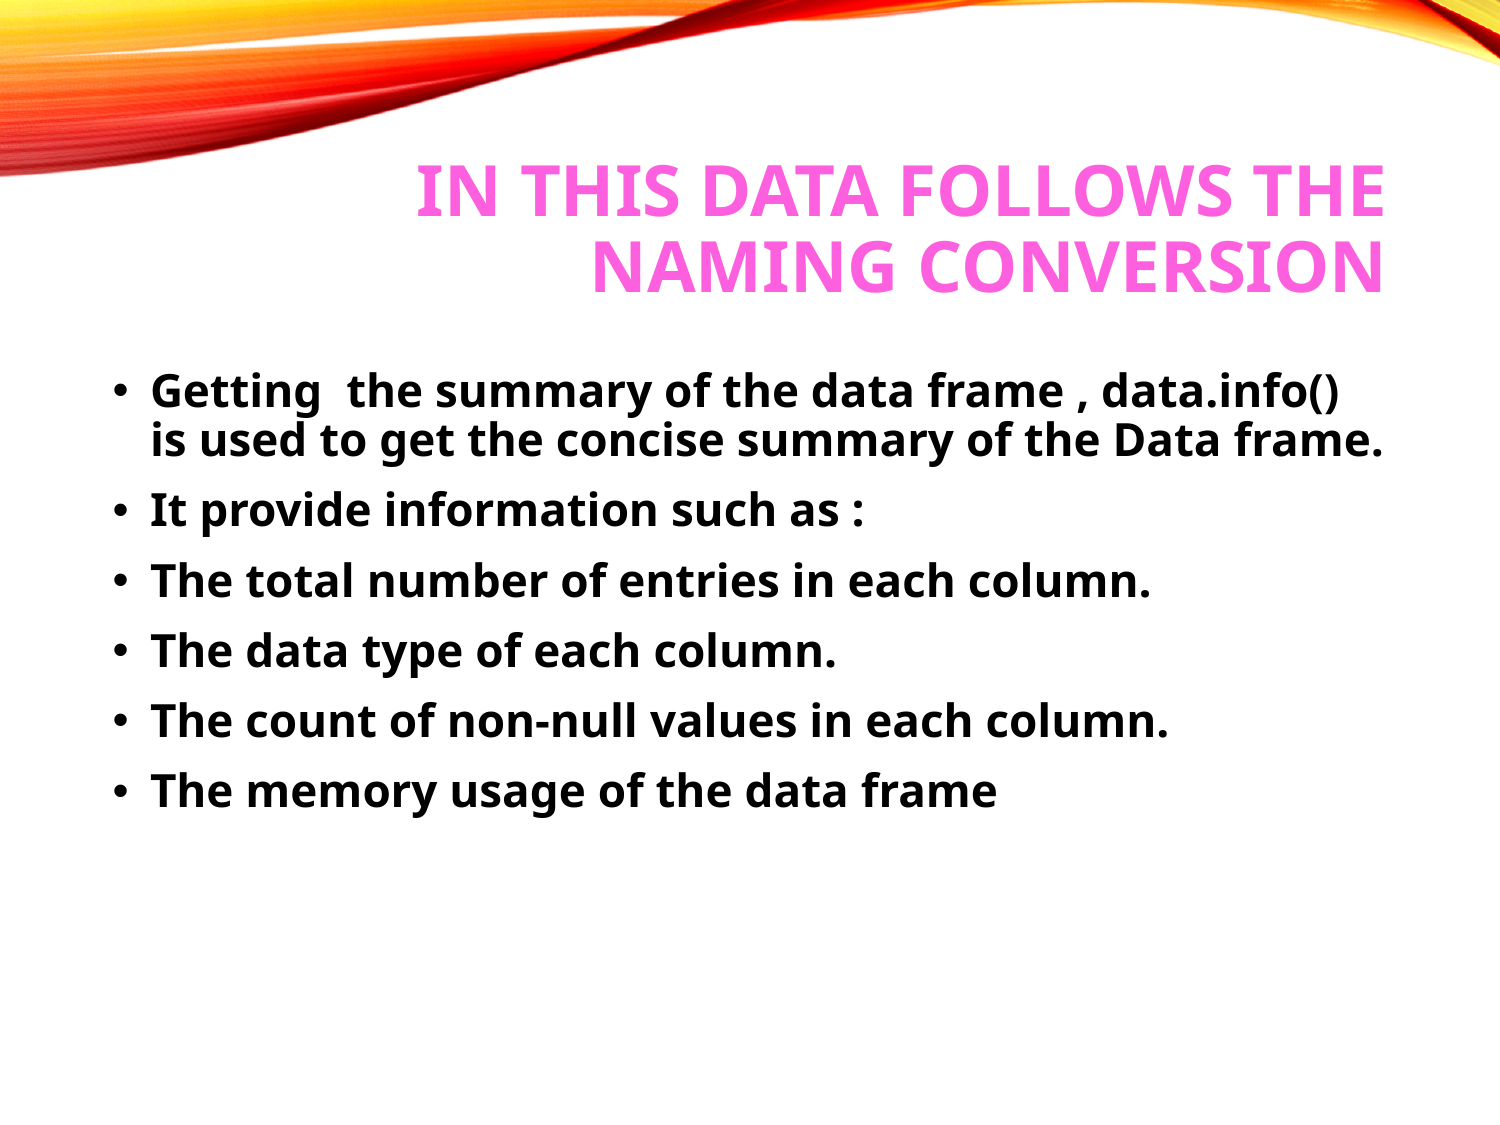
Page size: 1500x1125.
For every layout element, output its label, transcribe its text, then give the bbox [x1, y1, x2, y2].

picture [0, 0, 1500, 178]
list Getting the summary of the data frame , data.info() is used to get the concise summary of the Data frame. It provide information such as : The total number of entries in each column. The data type of each column. The count of non-null values in each column. The memory usage of the data frame [97, 360, 1403, 1028]
title In this Data follows the naming conversion [356, 125, 1403, 338]
